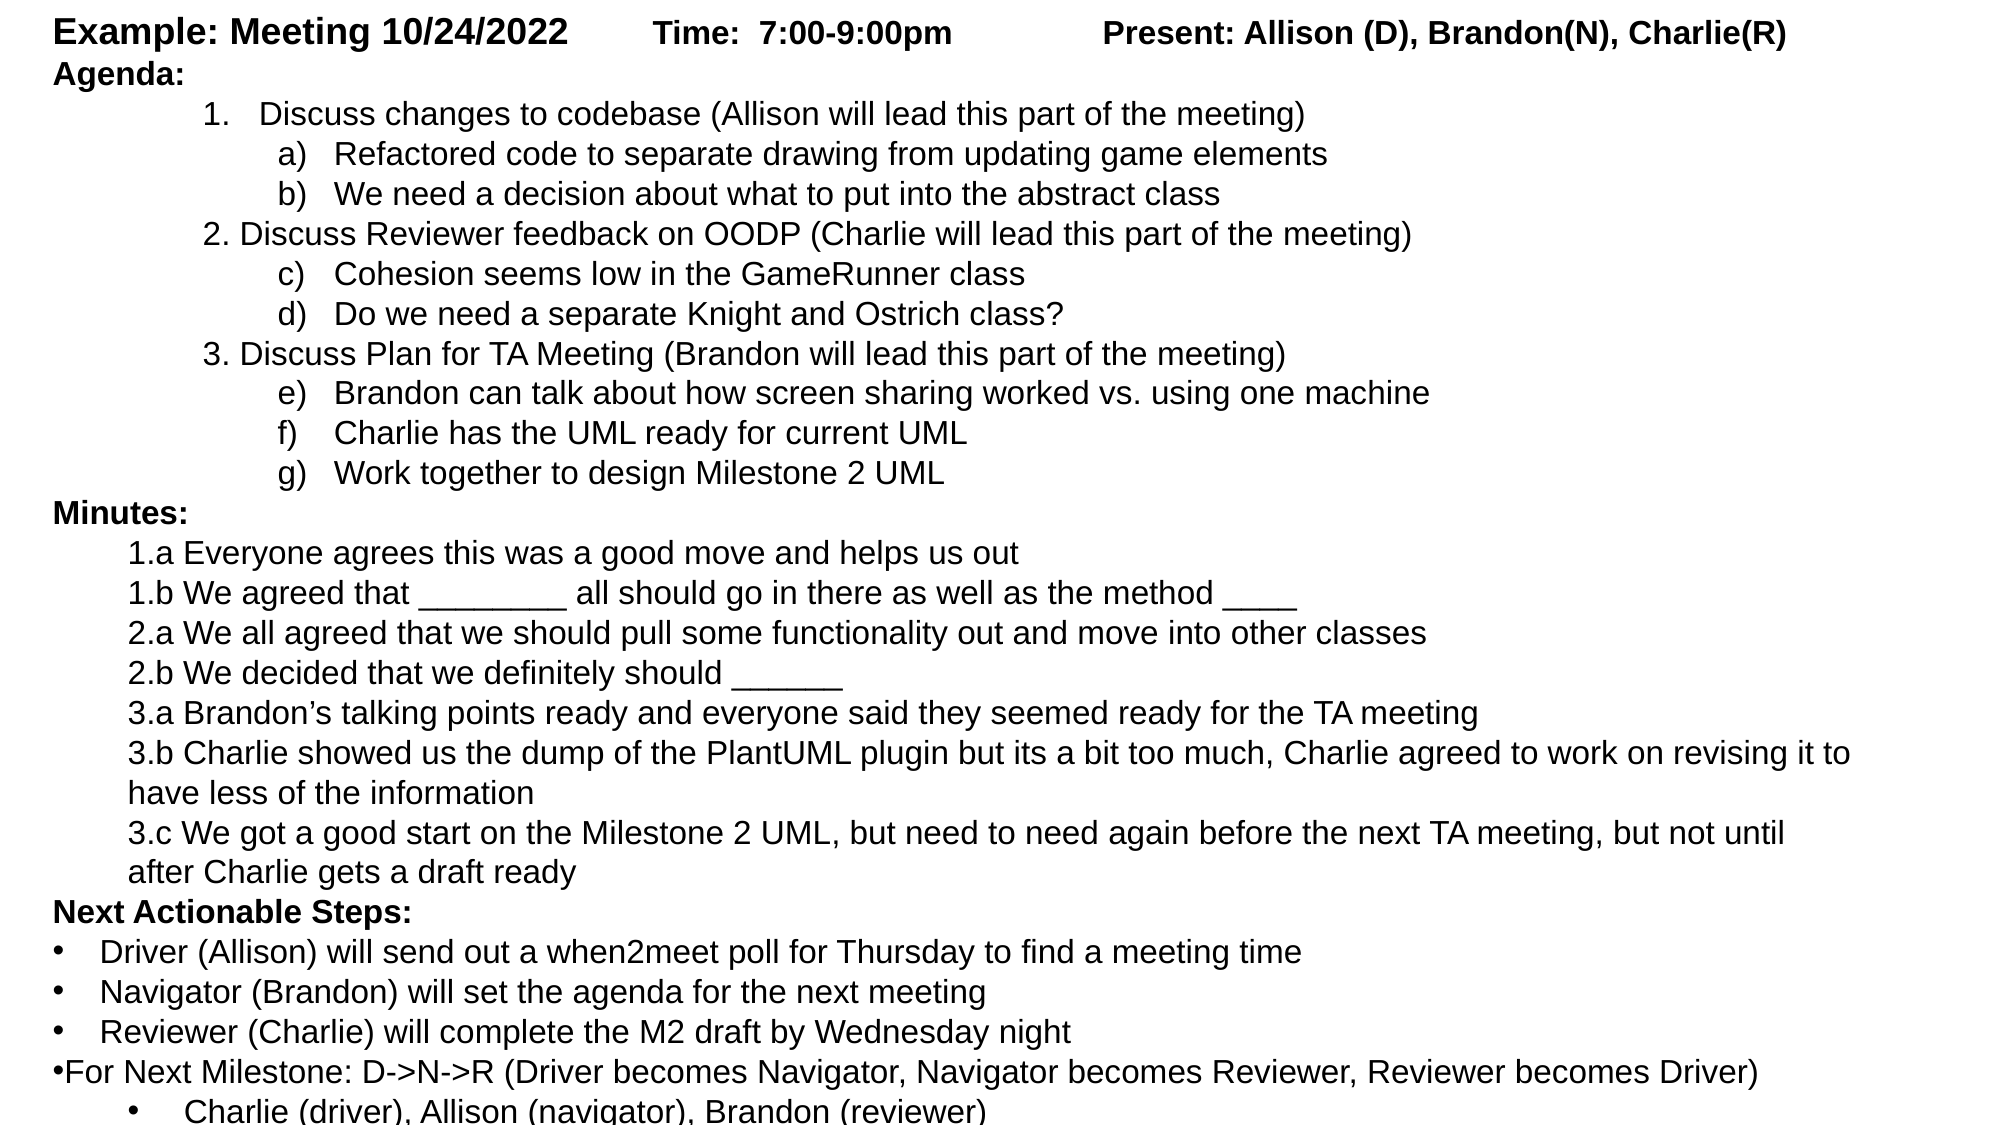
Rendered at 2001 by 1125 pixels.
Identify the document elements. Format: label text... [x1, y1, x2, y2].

text_box Example: Meeting 10/24/2022 Time: 7:00-9:00pm Present: Allison (D), Brandon(N), Charlie(R) Agenda: Discuss changes to codebase (Allison will lead this part of the meeting) Refactored code to separate drawing from updating game elements We need a decision about what to put into the abstract class 2. Discuss Reviewer feedback on OODP (Charlie will lead this part of the meeting) Cohesion seems low in the GameRunner class Do we need a separate Knight and Ostrich class? 3. Discuss Plan for TA Meeting (Brandon will lead this part of the meeting) Brandon can talk about how screen sharing worked vs. using one machine Charlie has the UML ready for current UML Work together to design Milestone 2 UML Minutes: 1.a Everyone agrees this was a good move and helps us out 1.b We agreed that ________ all should go in there as well as the method ____ 2.a We all agreed that we should pull some functionality out and move into other classes 2.b We decided that we definitely should ______ 3.a Brandon’s talking points ready and everyone said they seemed ready for the TA meeting 3.b Charlie showed us the dump of the PlantUML plugin but its a bit too much, Charlie agreed to work on revising it to have less of the information 3.c We got a good start on the Milestone 2 UML, but need to need again before the next TA meeting, but not until after Charlie gets a draft ready Next Actionable Steps: Driver (Allison) will send out a when2meet poll for Thursday to find a meeting time Navigator (Brandon) will set the agenda for the next meeting Reviewer (Charlie) will complete the M2 draft by Wednesday night For Next Milestone: D->N->R (Driver becomes Navigator, Navigator becomes Reviewer, Reviewer becomes Driver) Charlie (driver), Allison (navigator), Brandon (reviewer) [37, 0, 1878, 1125]
